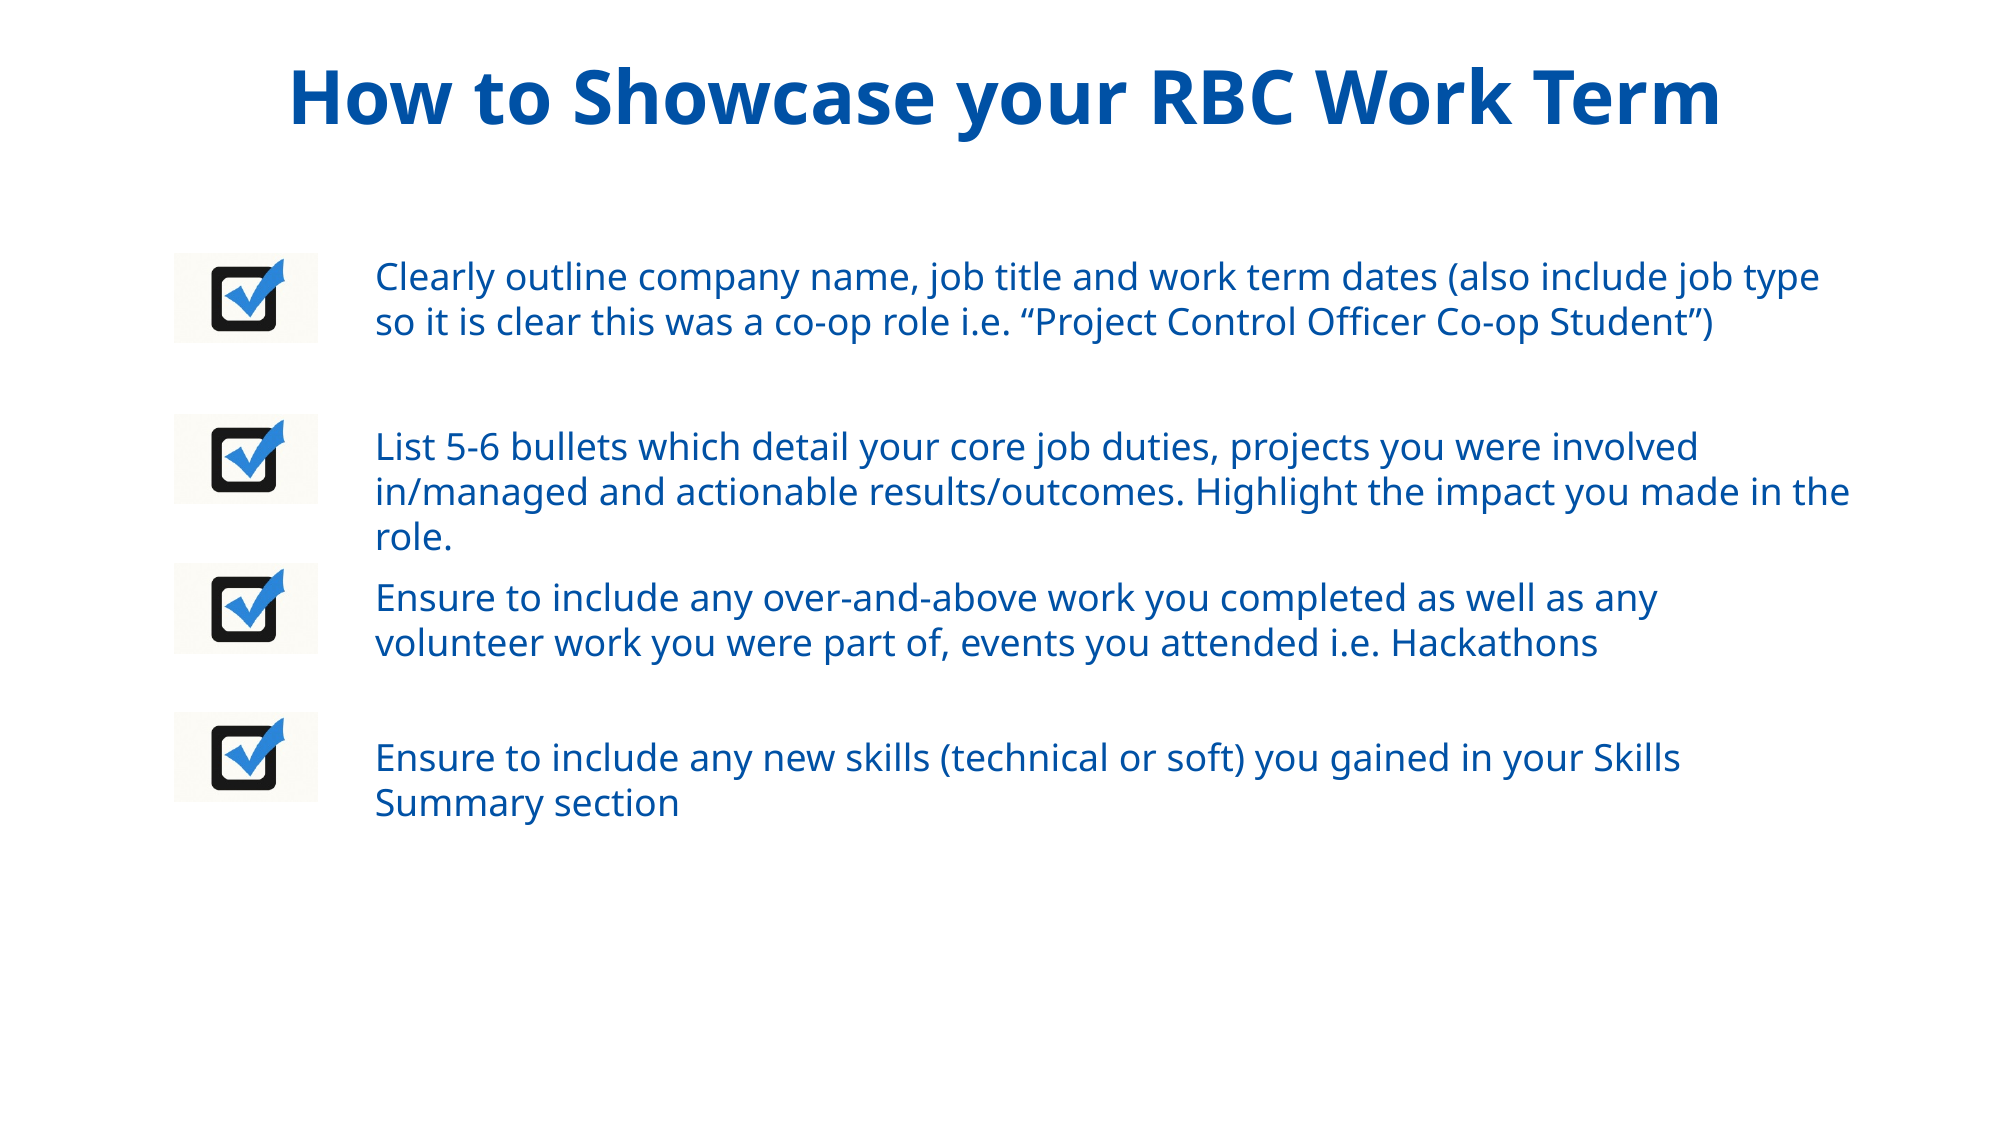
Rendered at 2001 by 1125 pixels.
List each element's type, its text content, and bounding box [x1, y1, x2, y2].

text_box Ensure to include any new skills (technical or soft) you gained in your Skills Summary section [360, 726, 1870, 832]
picture [174, 253, 318, 344]
text_box How to Showcase your RBC Work Term [0, 59, 2000, 129]
picture [174, 712, 318, 803]
text_box Clearly outline company name, job title and work term dates (also include job type so it is clear this was a co-op role i.e. “Project Control Officer Co-op Student”) [360, 245, 1839, 350]
picture [174, 563, 318, 654]
text_box Ensure to include any over-and-above work you completed as well as any volunteer work you were part of, events you attended i.e. Hackathons [360, 566, 1839, 671]
picture [174, 414, 318, 505]
text_box [115, 129, 1942, 155]
text_box List 5-6 bullets which detail your core job duties, projects you were involved in/managed and actionable results/outcomes. Highlight the impact you made in the role. [360, 415, 1886, 566]
